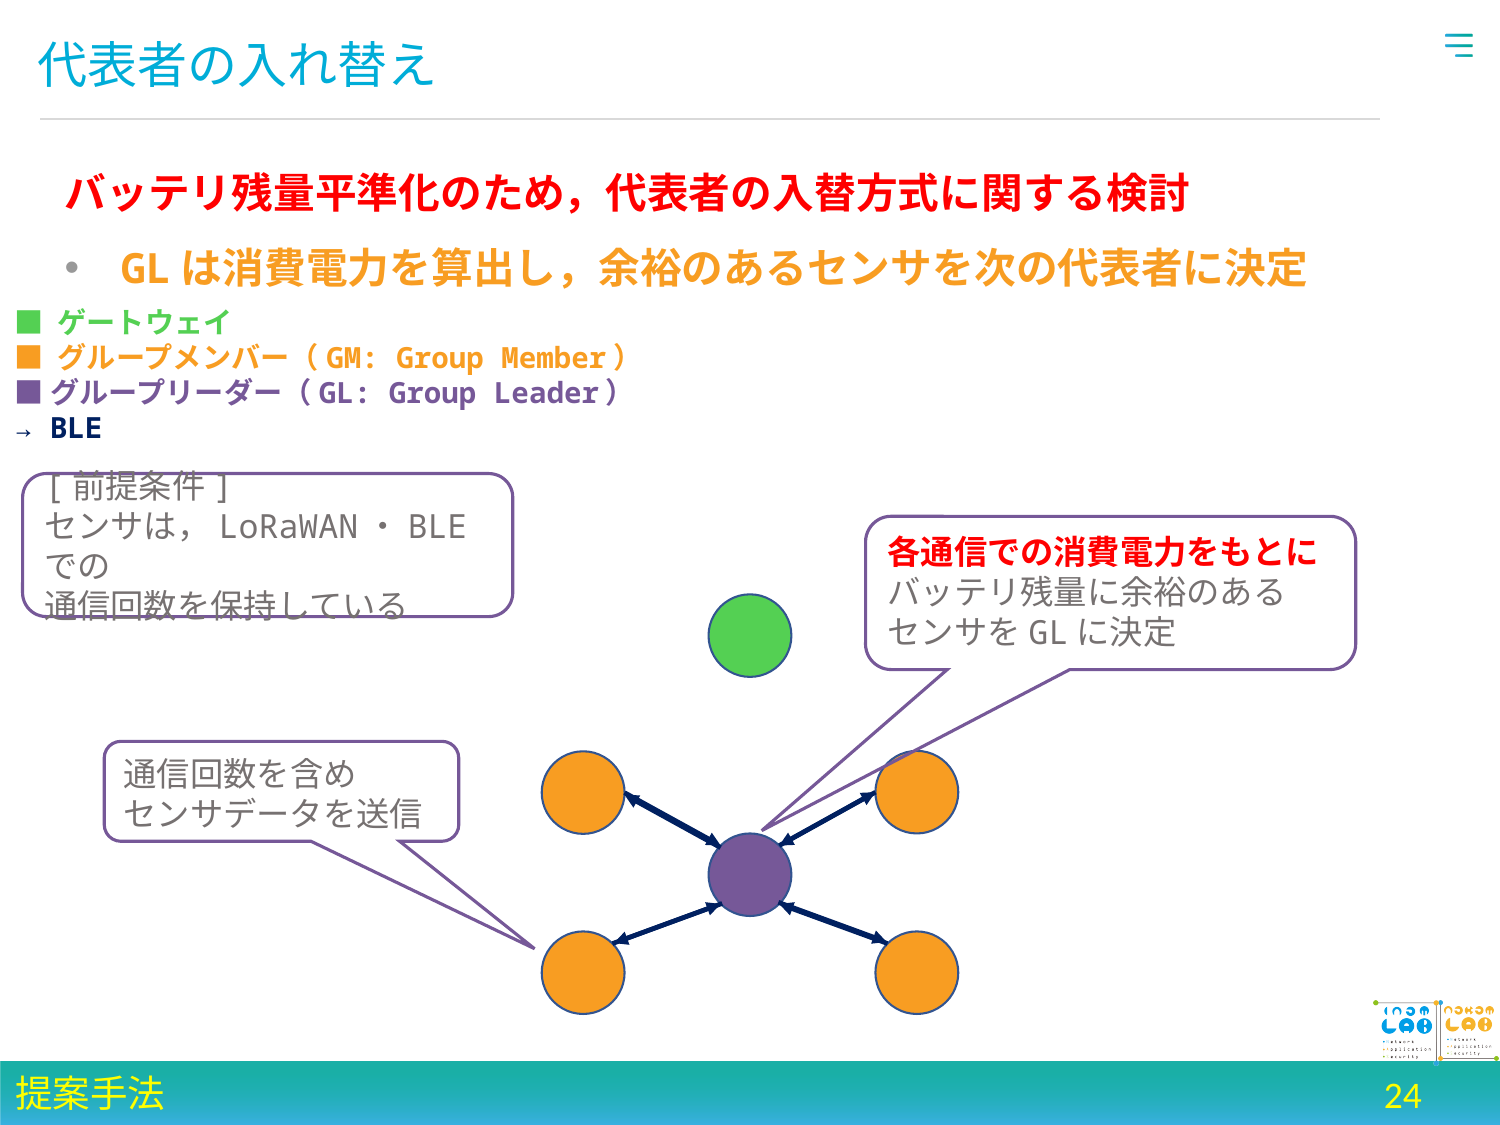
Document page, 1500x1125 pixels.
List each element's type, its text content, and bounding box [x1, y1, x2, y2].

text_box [624, 794, 721, 848]
text_box 各通信での消費電力をもとに バッテリ残量に余裕のある センサをGLに決定 [804, 515, 1357, 792]
picture [1445, 33, 1473, 57]
text_box [540, 750, 626, 835]
text_box [874, 930, 960, 1016]
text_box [778, 902, 887, 942]
text_box [874, 750, 960, 835]
list バッテリ残量平準化のため，代表者の入替方式に関する検討 GLは消費電力を算出し，余裕のあるセンサを次の代表者に決定 [43, 126, 1430, 230]
picture [621, 1000, 1500, 1125]
text_box [540, 930, 626, 1016]
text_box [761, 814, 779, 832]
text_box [613, 903, 723, 944]
text_box [前提条件] センサは，LoRaWAN・BLEでの 通信回数を保持している [21, 472, 514, 618]
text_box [779, 792, 876, 846]
subtitle 提案手法 [0, 1060, 621, 1125]
text_box [707, 832, 793, 918]
text_box ■ ゲートウェイ ■ グループメンバー（GM: Group Member） ■ グループリーダー（GL: Group Leader） → BLE [0, 297, 1013, 452]
title 代表者の入れ替え [22, 16, 1421, 120]
text_box 通信回数を含め センサデータを送信 [103, 740, 536, 950]
text_box [707, 593, 793, 678]
